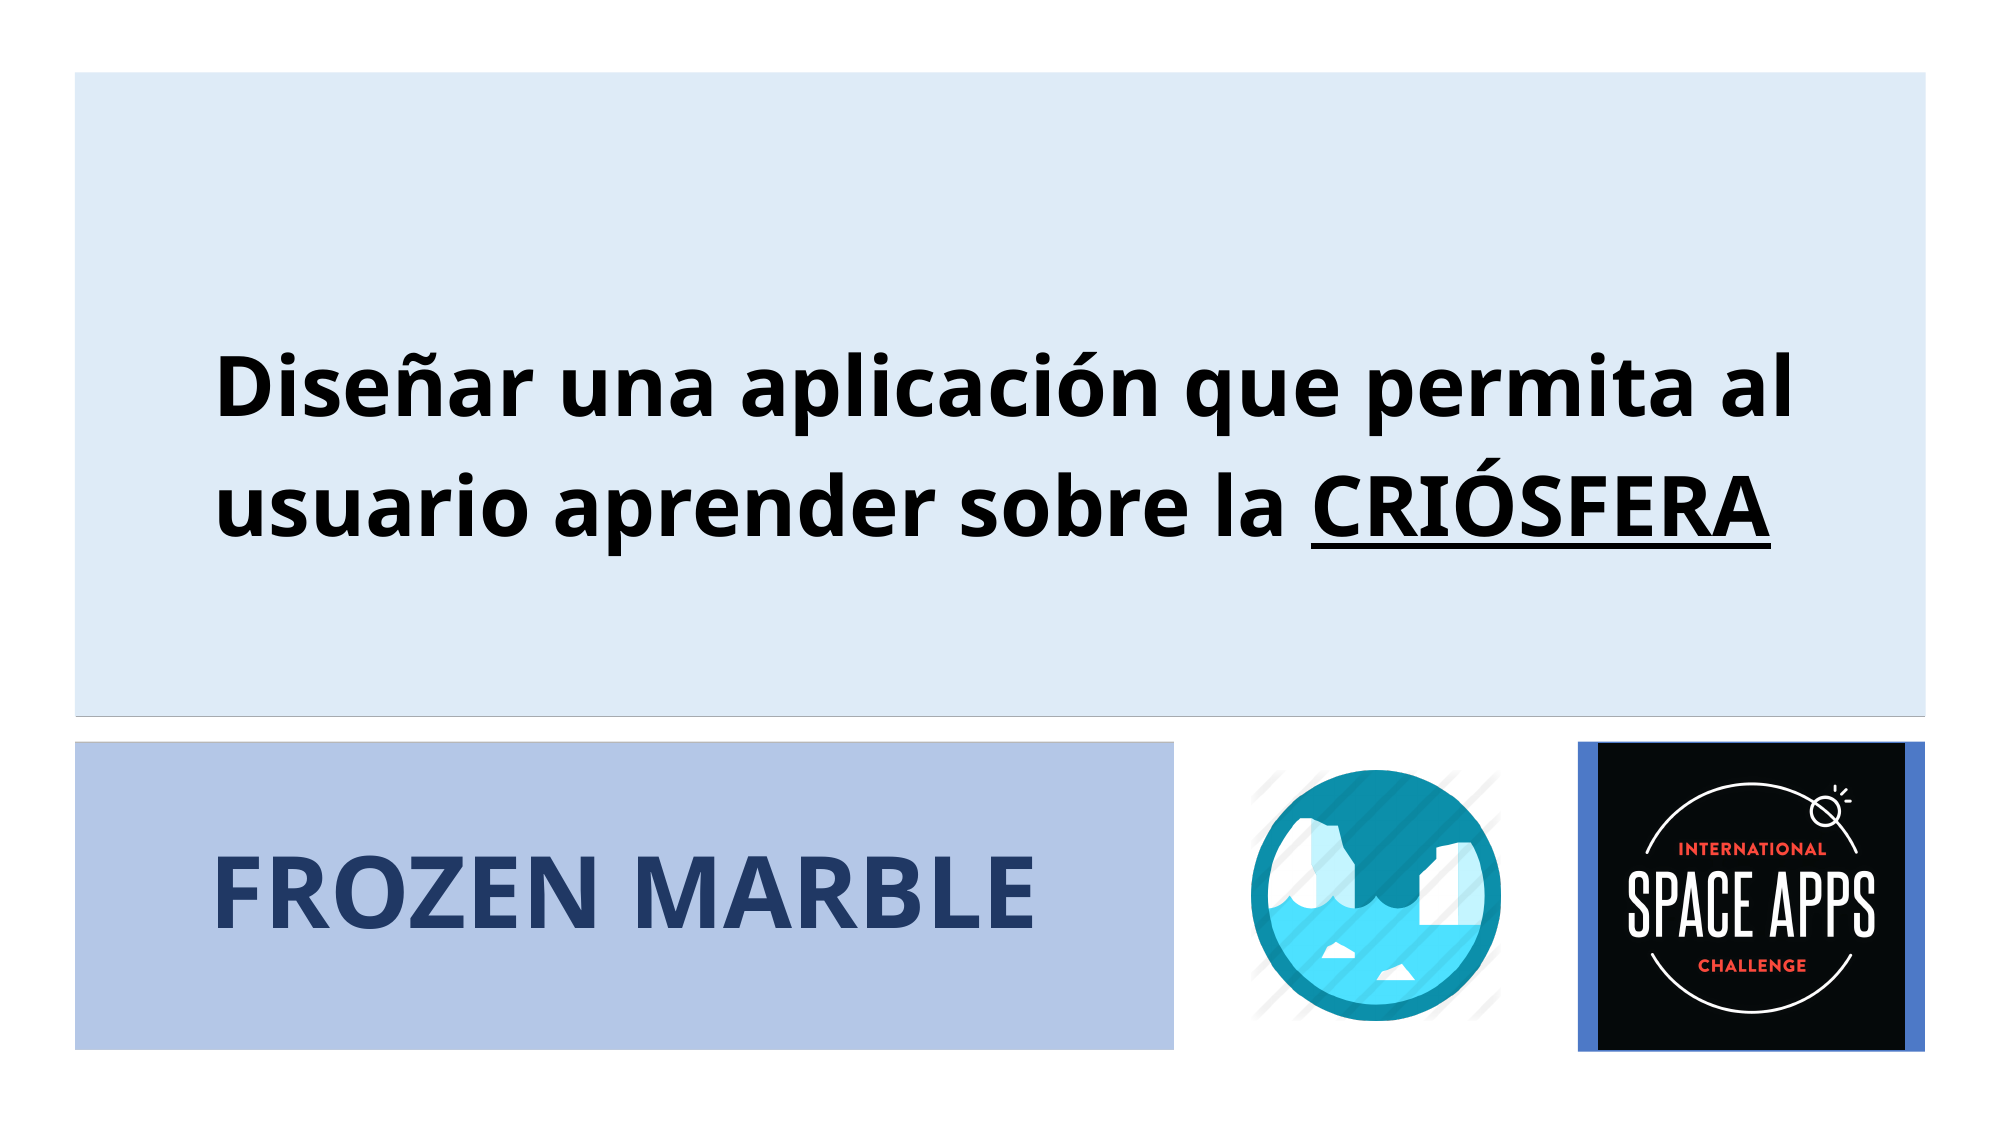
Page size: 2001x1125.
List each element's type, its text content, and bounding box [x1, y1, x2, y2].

picture [1251, 770, 1501, 1021]
text_box [74, 71, 1927, 717]
subtitle FROZEN MARBLE [75, 743, 1174, 1050]
text_box [1577, 741, 1926, 1053]
picture [1598, 743, 1905, 1050]
text_box Diseñar una aplicación que permita al usuario aprender sobre la CRIÓSFERA [198, 184, 1842, 615]
